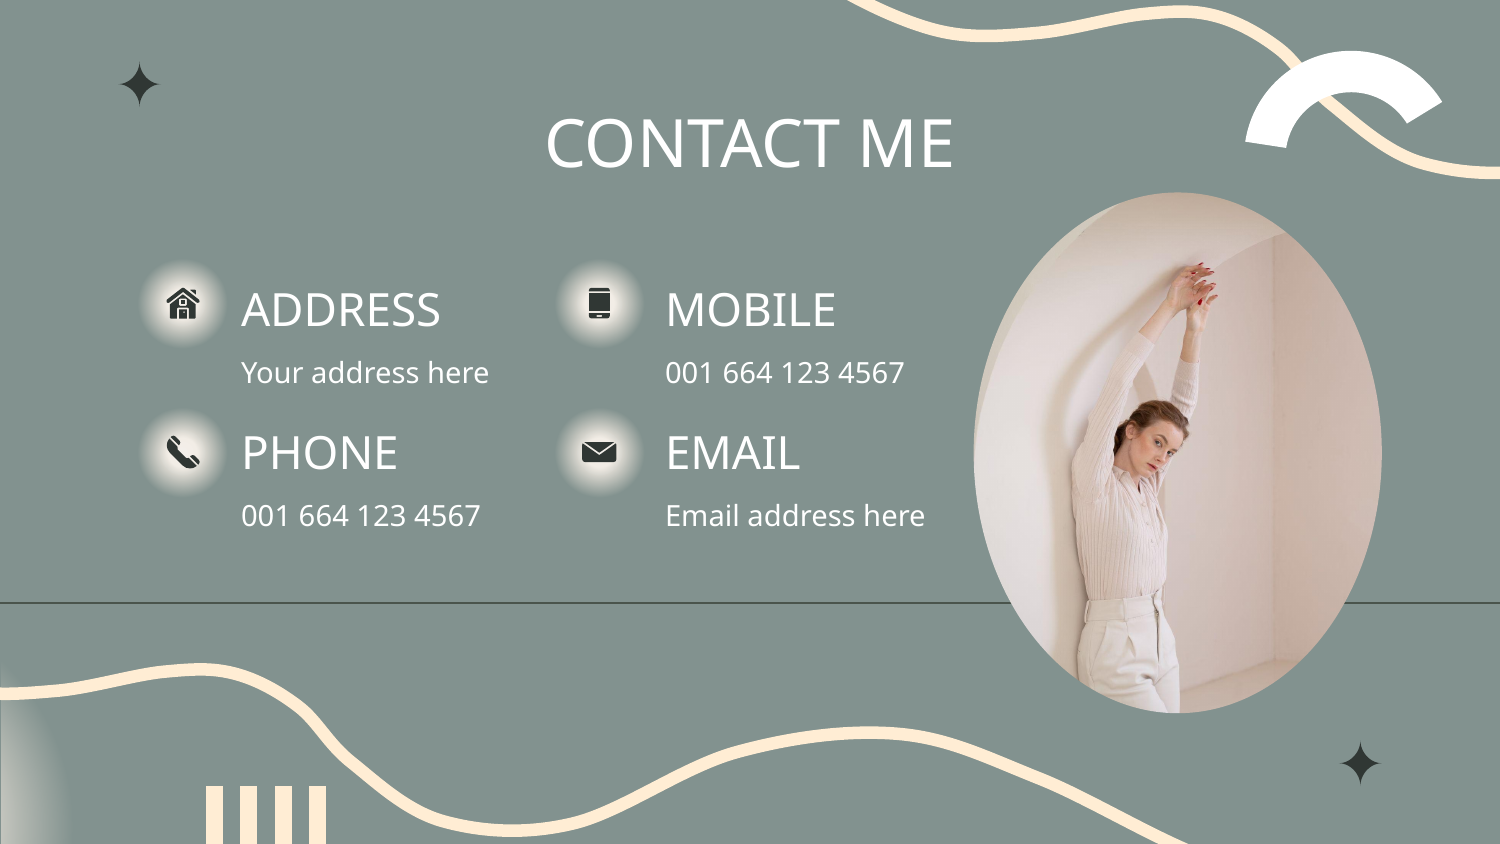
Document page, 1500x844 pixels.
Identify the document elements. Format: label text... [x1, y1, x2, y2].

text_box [165, 435, 201, 469]
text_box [581, 441, 617, 463]
title CONTACT ME [118, 85, 1382, 180]
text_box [588, 287, 611, 319]
text_box [552, 405, 647, 500]
text_box ADDRESS [225, 284, 545, 334]
text_box MOBILE [650, 284, 968, 334]
text_box [1245, 50, 1443, 148]
text_box 001 664 123 4567 [650, 334, 968, 389]
text_box [0, 627, 1242, 844]
text_box [552, 256, 647, 351]
text_box [135, 256, 230, 351]
text_box EMAIL [650, 426, 968, 477]
picture [973, 192, 1383, 714]
text_box Your address here [225, 334, 545, 389]
text_box Email address here [650, 477, 968, 532]
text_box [165, 287, 201, 319]
text_box PHONE [225, 426, 545, 477]
text_box [135, 405, 230, 500]
text_box 001 664 123 4567 [225, 477, 545, 532]
